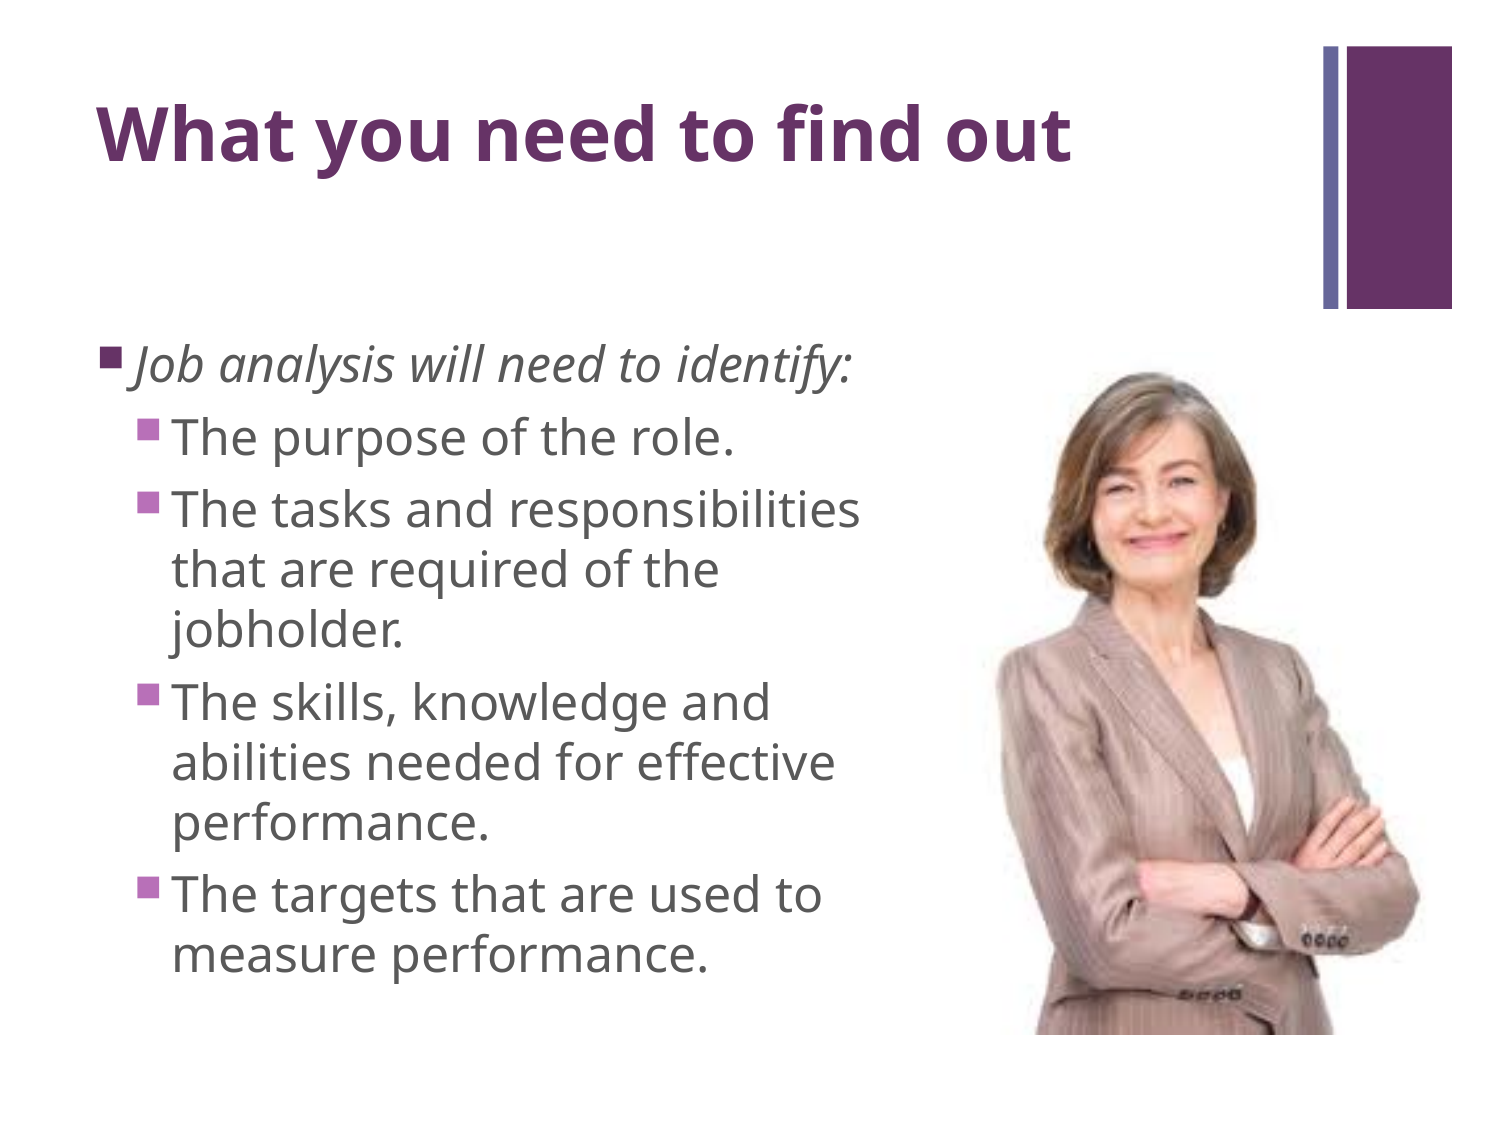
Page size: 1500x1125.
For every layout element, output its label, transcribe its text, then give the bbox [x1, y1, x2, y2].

title What you need to find out [81, 79, 1322, 263]
picture [919, 351, 1434, 1035]
list Job analysis will need to identify: The purpose of the role. The tasks and responsibilities that are required of the jobholder. The skills, knowledge and abilities needed for effective performance. The targets that are used to measure performance. [81, 324, 921, 1005]
